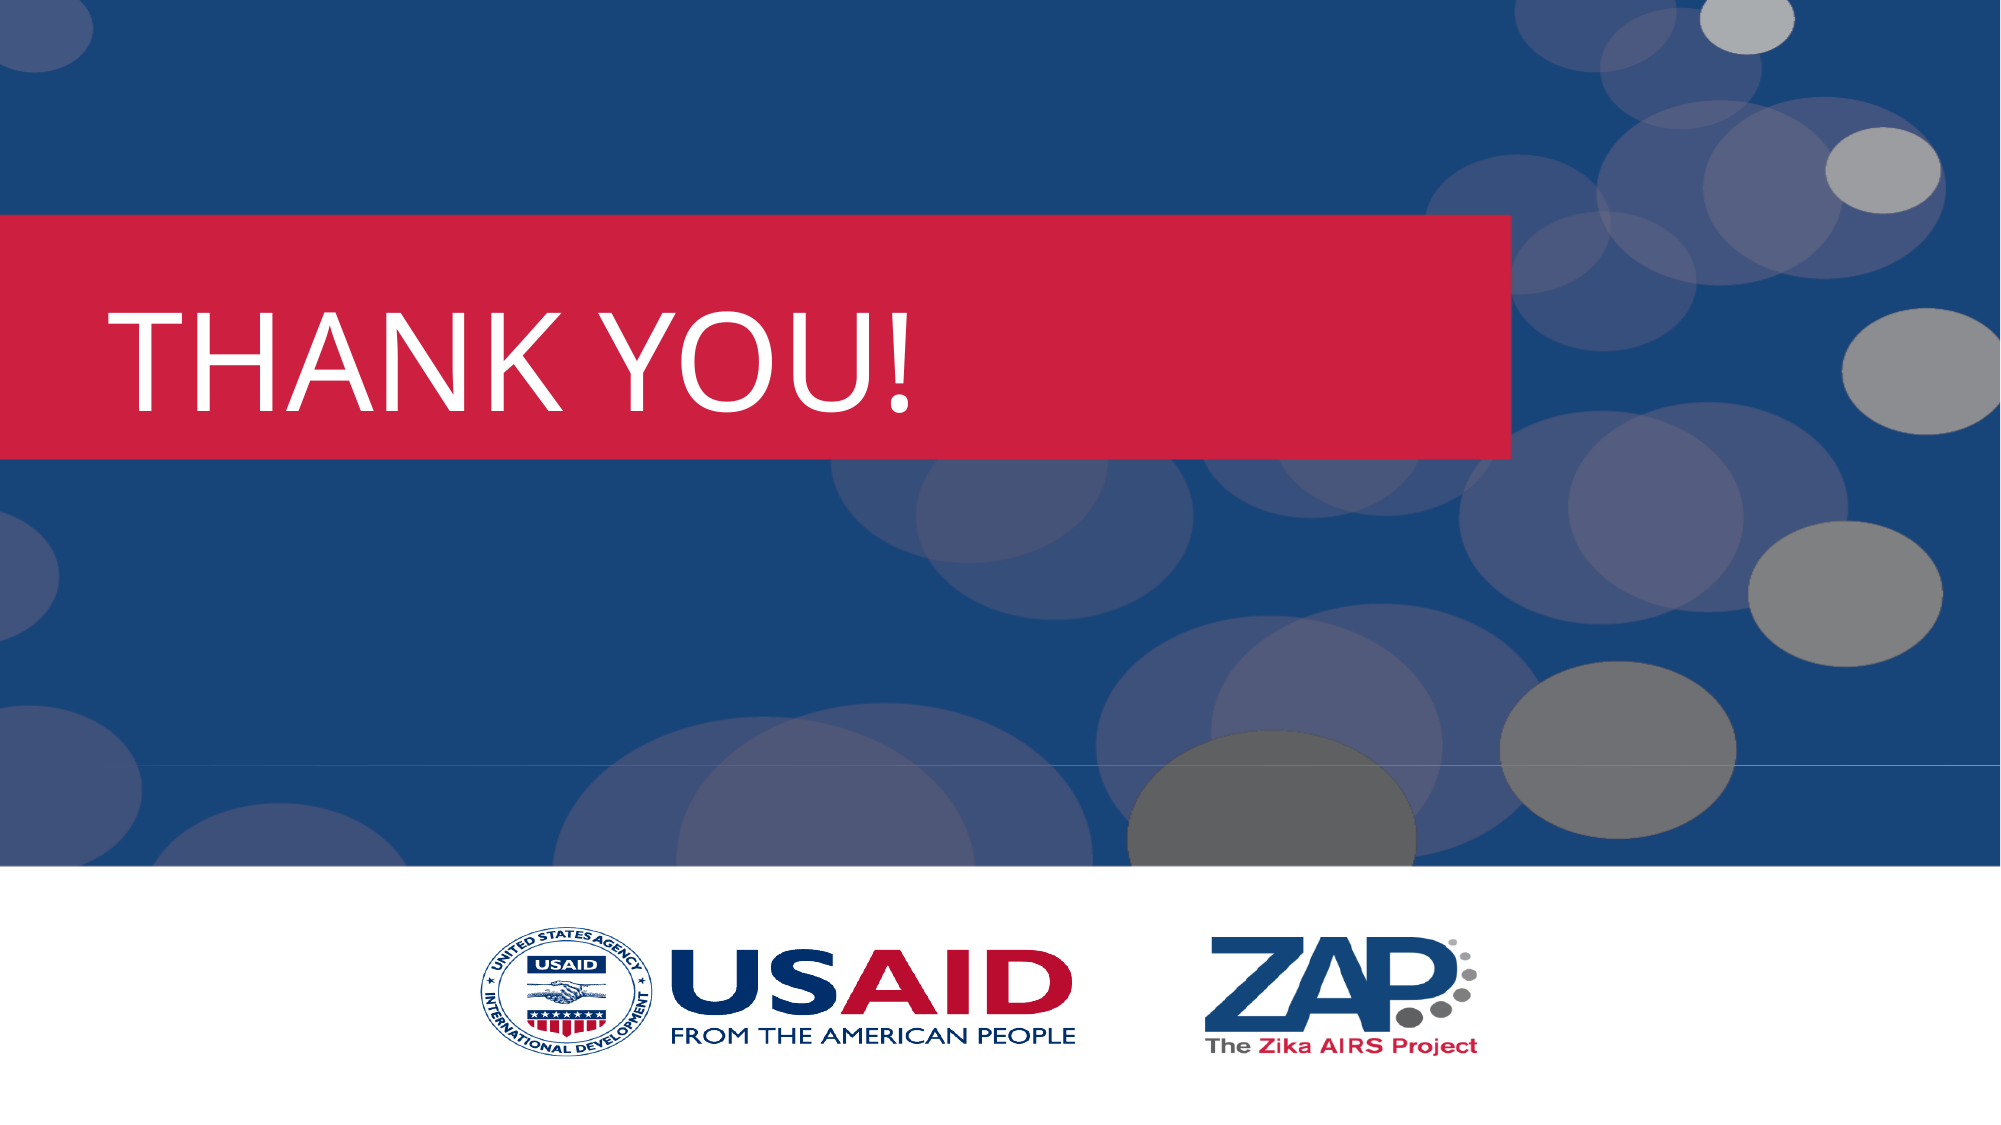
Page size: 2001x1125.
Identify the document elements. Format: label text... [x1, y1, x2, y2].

picture [0, 0, 2001, 1125]
text_box THANK YOU! [93, 266, 935, 446]
